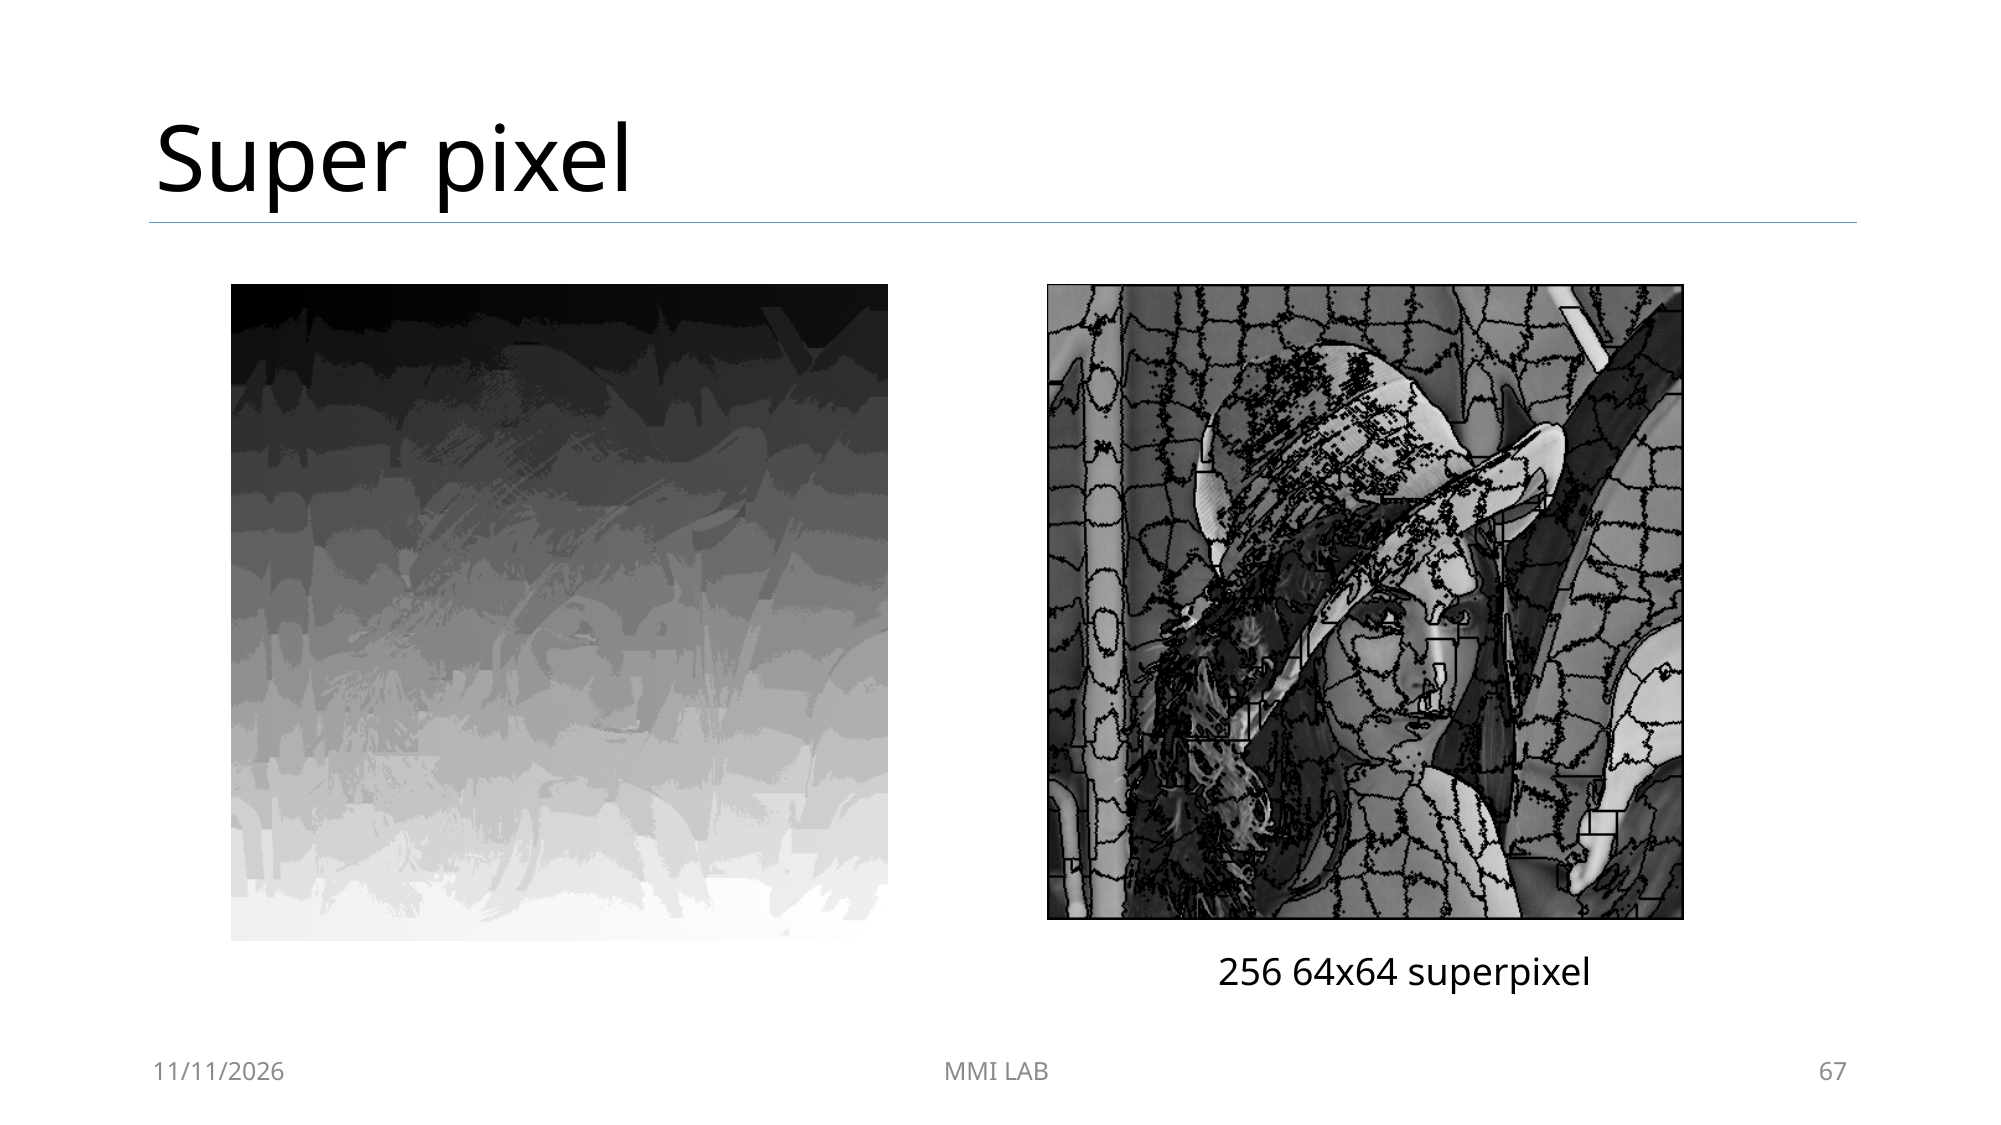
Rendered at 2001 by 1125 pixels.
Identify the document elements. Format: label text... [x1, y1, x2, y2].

picture [1047, 284, 1684, 920]
title Super pixel [140, 53, 1866, 271]
footer MMI LAB [662, 1042, 1338, 1103]
slide_number 67 [1412, 1042, 1863, 1103]
picture [231, 284, 888, 941]
text_box 256 64x64 superpixel [1203, 940, 1622, 1001]
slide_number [137, 1042, 588, 1103]
